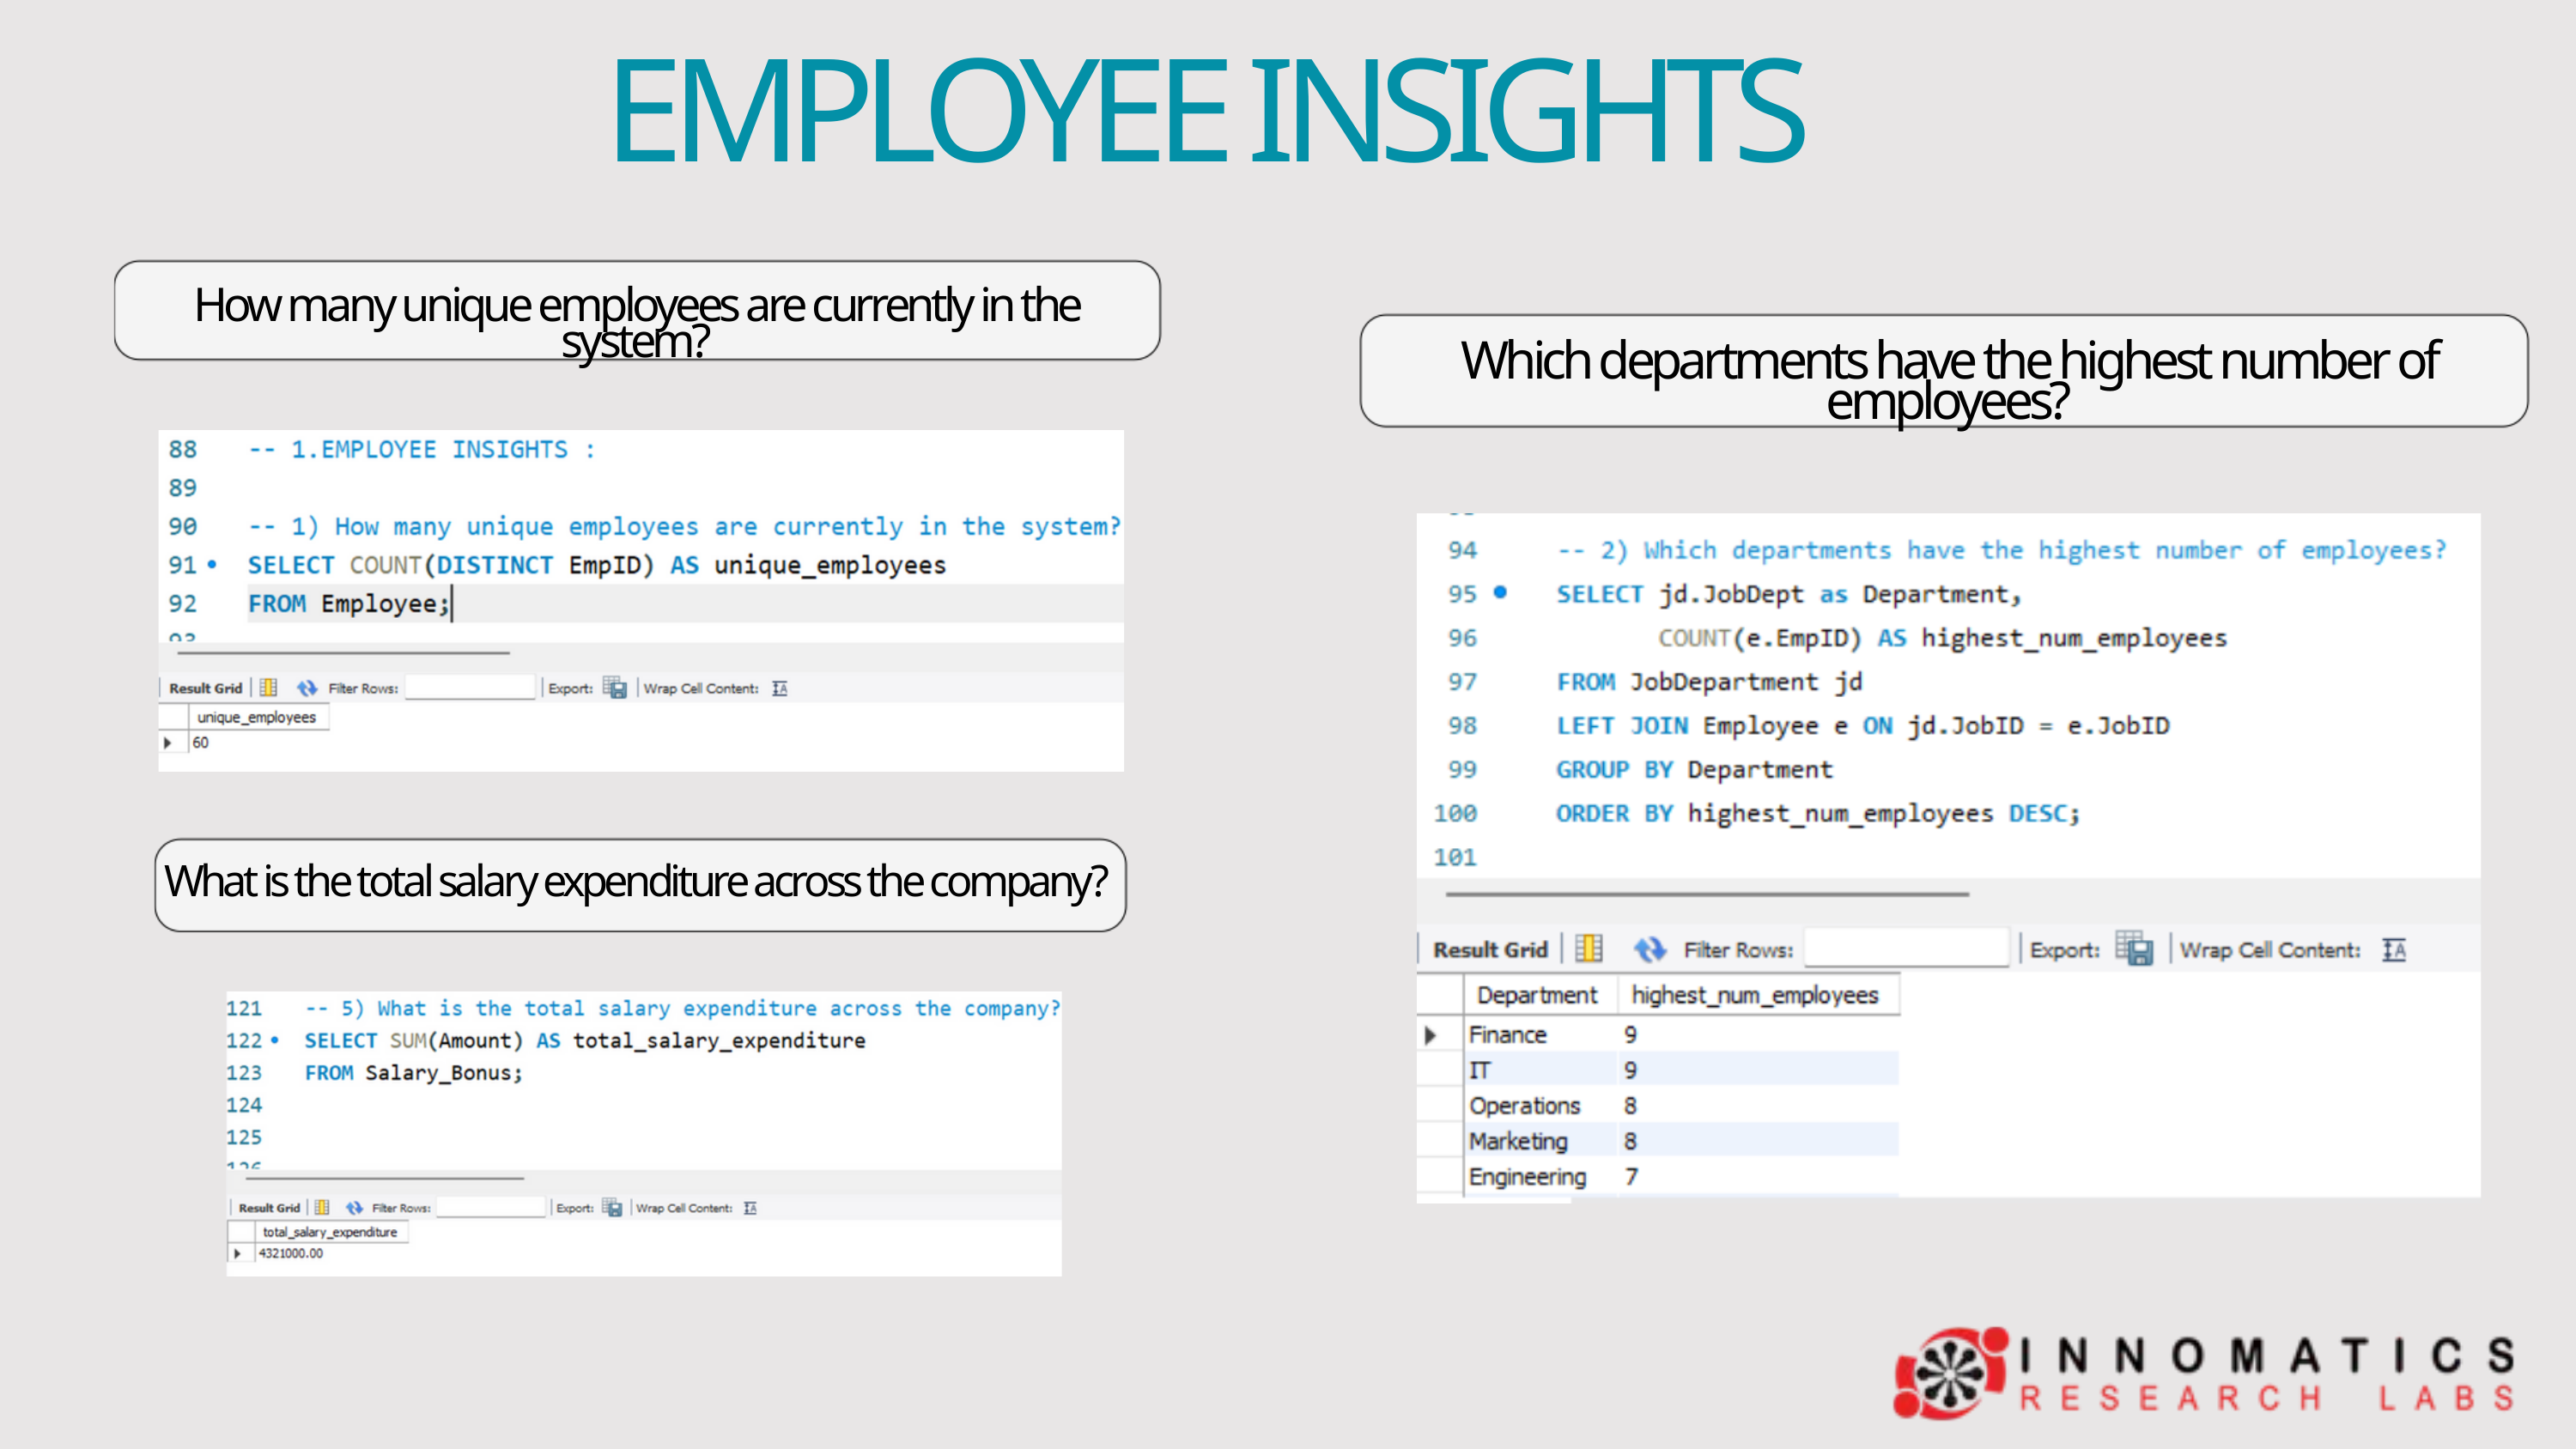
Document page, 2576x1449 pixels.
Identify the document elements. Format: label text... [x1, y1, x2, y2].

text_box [1862, 1306, 2544, 1449]
text_box EMPLOYEE INSIGHTS [604, 79, 1827, 191]
text_box [1358, 299, 2539, 436]
text_box [113, 246, 1169, 368]
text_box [1416, 513, 2482, 1203]
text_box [158, 429, 1125, 773]
text_box [154, 826, 1134, 939]
text_box What is the total salary expenditure across the company? [151, 871, 1122, 906]
text_box How many unique employees are currently in the system? [113, 294, 1160, 367]
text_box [226, 991, 1062, 1277]
text_box Which departments have the highest number of employees? [1364, 349, 2534, 430]
